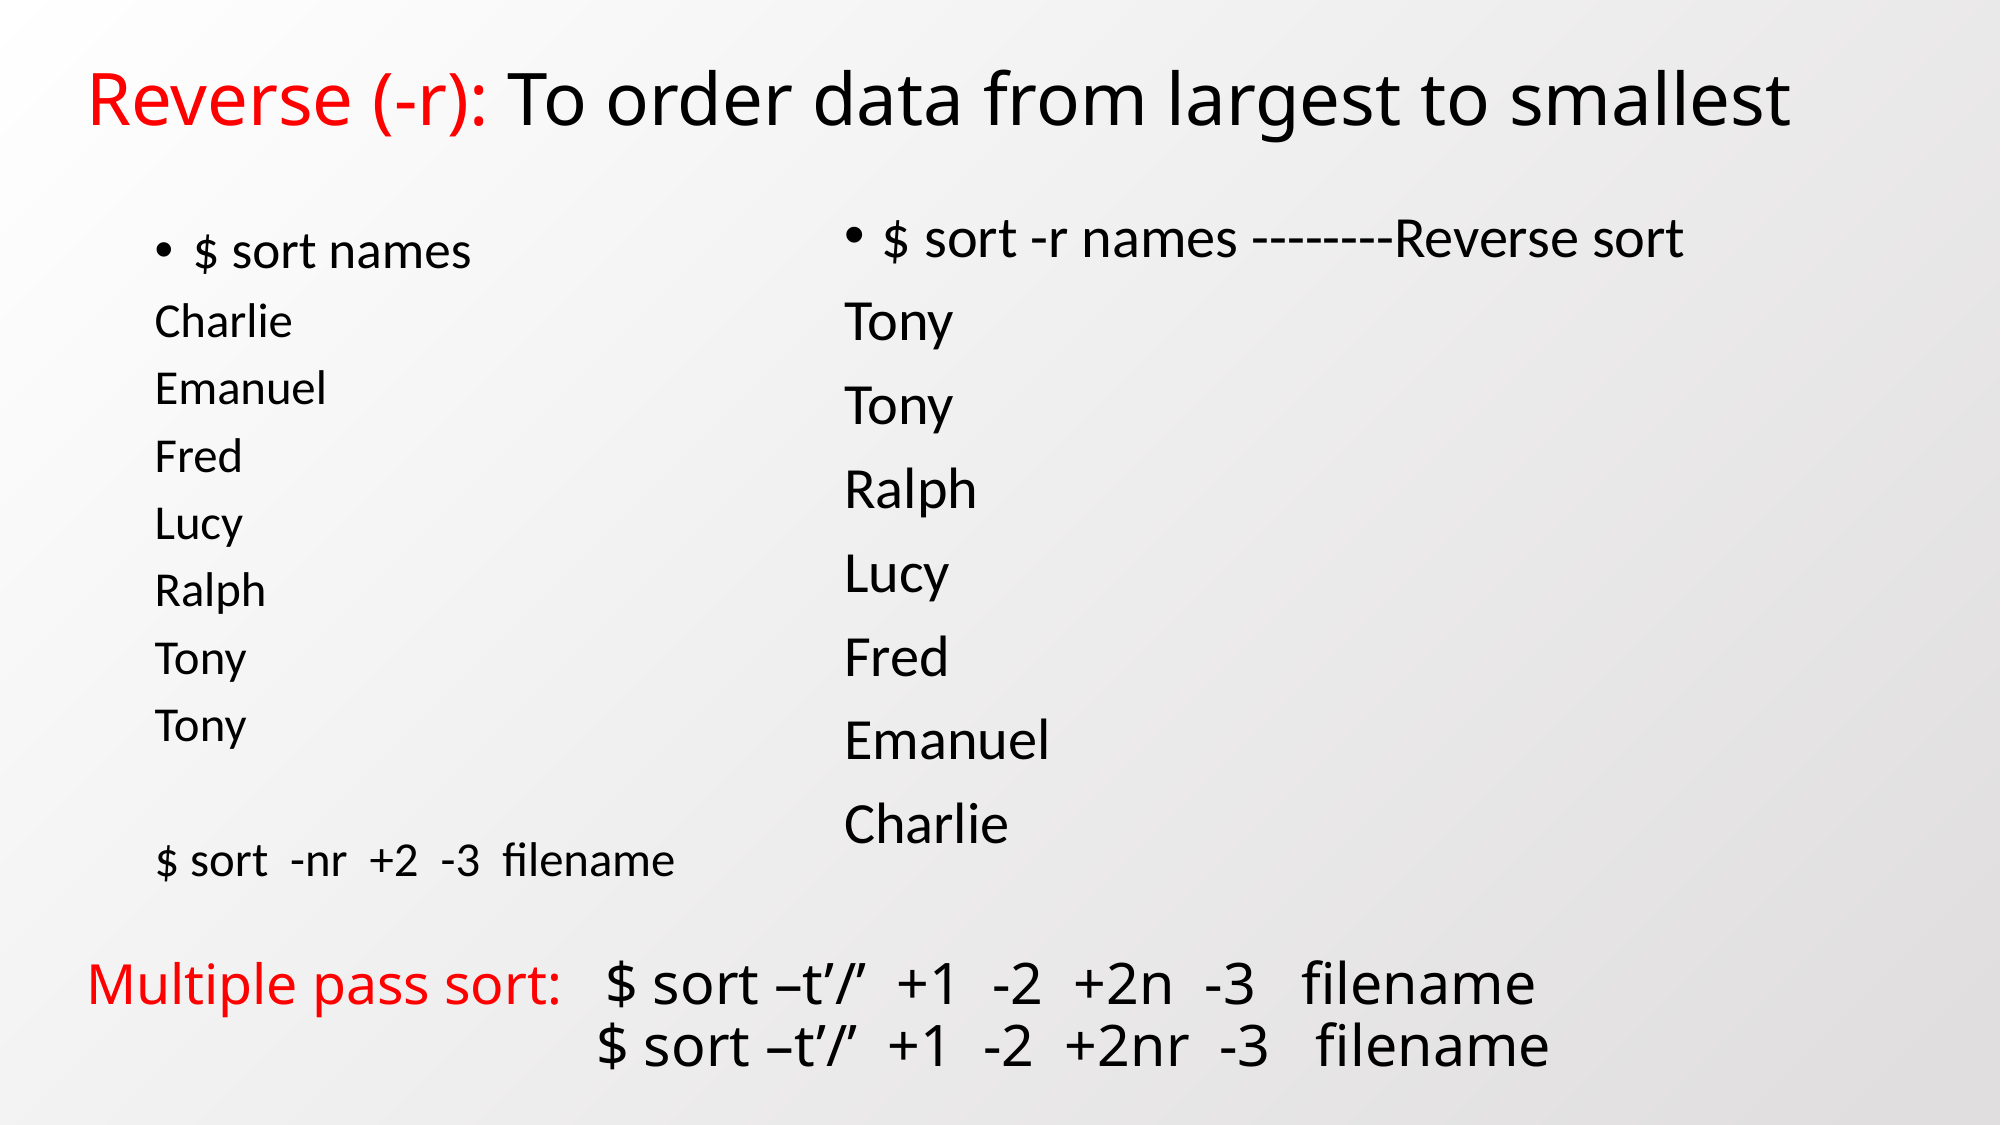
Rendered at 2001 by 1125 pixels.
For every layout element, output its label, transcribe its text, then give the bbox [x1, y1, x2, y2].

text_box $ sort -r names --------Reverse sort Tony Tony Ralph Lucy Fred Emanuel Charlie [829, 199, 1914, 864]
list $ sort names Charlie Emanuel Fred Lucy Ralph Tony Tony $ sort -nr +2 -3 filename [139, 215, 712, 905]
text_box Multiple pass sort: $ sort –t’/’ +1 -2 +2n -3 filename $ sort –t’/’ +1 -2 +2nr -3 filename [70, 947, 1809, 1088]
title Reverse (-r): To order data from largest to smallest [71, 32, 1809, 173]
